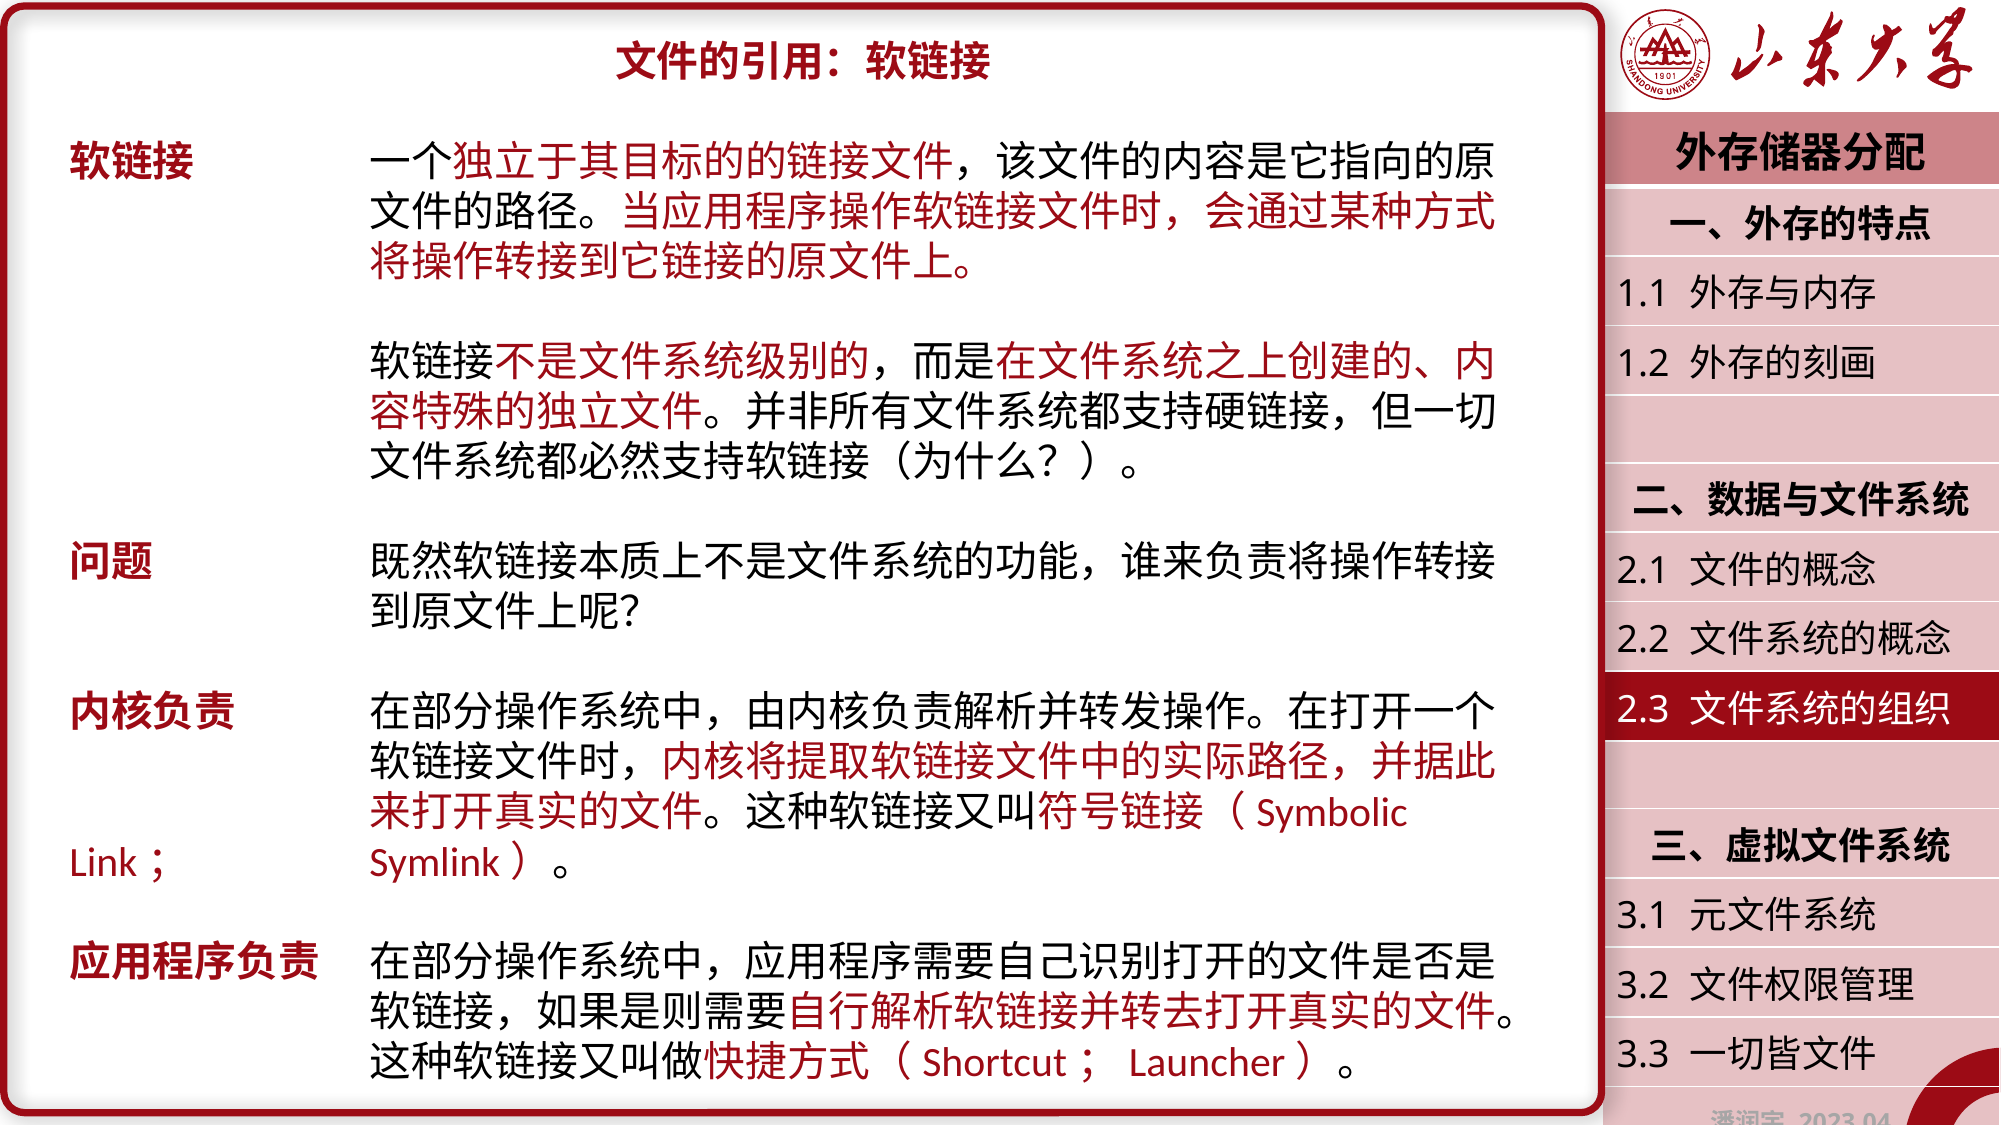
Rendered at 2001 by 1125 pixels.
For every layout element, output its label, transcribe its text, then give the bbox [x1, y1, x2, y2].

table_cell 1.1 外存与内存 [1618, 257, 1999, 325]
text_box 文件的引用：软链接 软链接 一个独立于其目标的的链接文件，该文件的内容是它指向的原 文件的路径。当应用程序操作软链接文件时，会通过某种方式 将操作转接到它链接的原文件上。 软链接不是文件系统级别的，而是在文件系统之上创建的、内 容特殊的独立文件。并非所有文件系统都支持硬链接，但一切 文件系统都必然支持软链接（为什么？）。 问题 既然软链接本质上不是文件系统的功能，谁来负责将操作转接 到原文件上呢？ 内核负责 在部分操作系统中，由内核负责解析并转发操作。在打开一个 软链接文件时，内核将提取软链接文件中的实际路径，并据此 来打开真实的文件。这种软链接又叫符号链接（Symbolic Link； Symlink）。 应用程序负责 在部分操作系统中，应用程序需要自己识别打开的文件是否是 软链接，如果是则需要自行解析软链接并转去打开真实的文件。 这种软链接又叫做快捷方式（Shortcut；Launcher）。 [54, 27, 1551, 1093]
table_cell [1619, 742, 1999, 808]
table_cell 1.2 外存的刻画 [1618, 326, 1999, 394]
table_cell 二、数据与文件系统 [1618, 464, 1999, 531]
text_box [1609, 189, 1614, 255]
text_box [1620, 5, 1977, 100]
table_header 外存储器分配 [1618, 112, 1999, 184]
table_cell 3.1 元文件系统 [1619, 879, 1999, 946]
table_cell 2.3 文件系统的组织 [1619, 672, 1999, 740]
table_cell 3.3 一切皆文件 [1619, 1018, 1999, 1086]
table_cell 2.2 文件系统的概念 [1619, 602, 1999, 670]
text_box [2, 4, 1603, 1114]
table_cell 一、外存的特点 [1618, 189, 1999, 255]
table_cell 3.2 文件权限管理 [1619, 948, 1999, 1016]
table_cell 三、虚拟文件系统 [1619, 809, 1999, 877]
table_cell [1618, 396, 1999, 462]
table_cell 2.1 文件的概念 [1619, 533, 1999, 601]
text_box iptr B [1609, 112, 1614, 184]
table_cell 潘润宇 2023.04 [1603, 1087, 1999, 1125]
